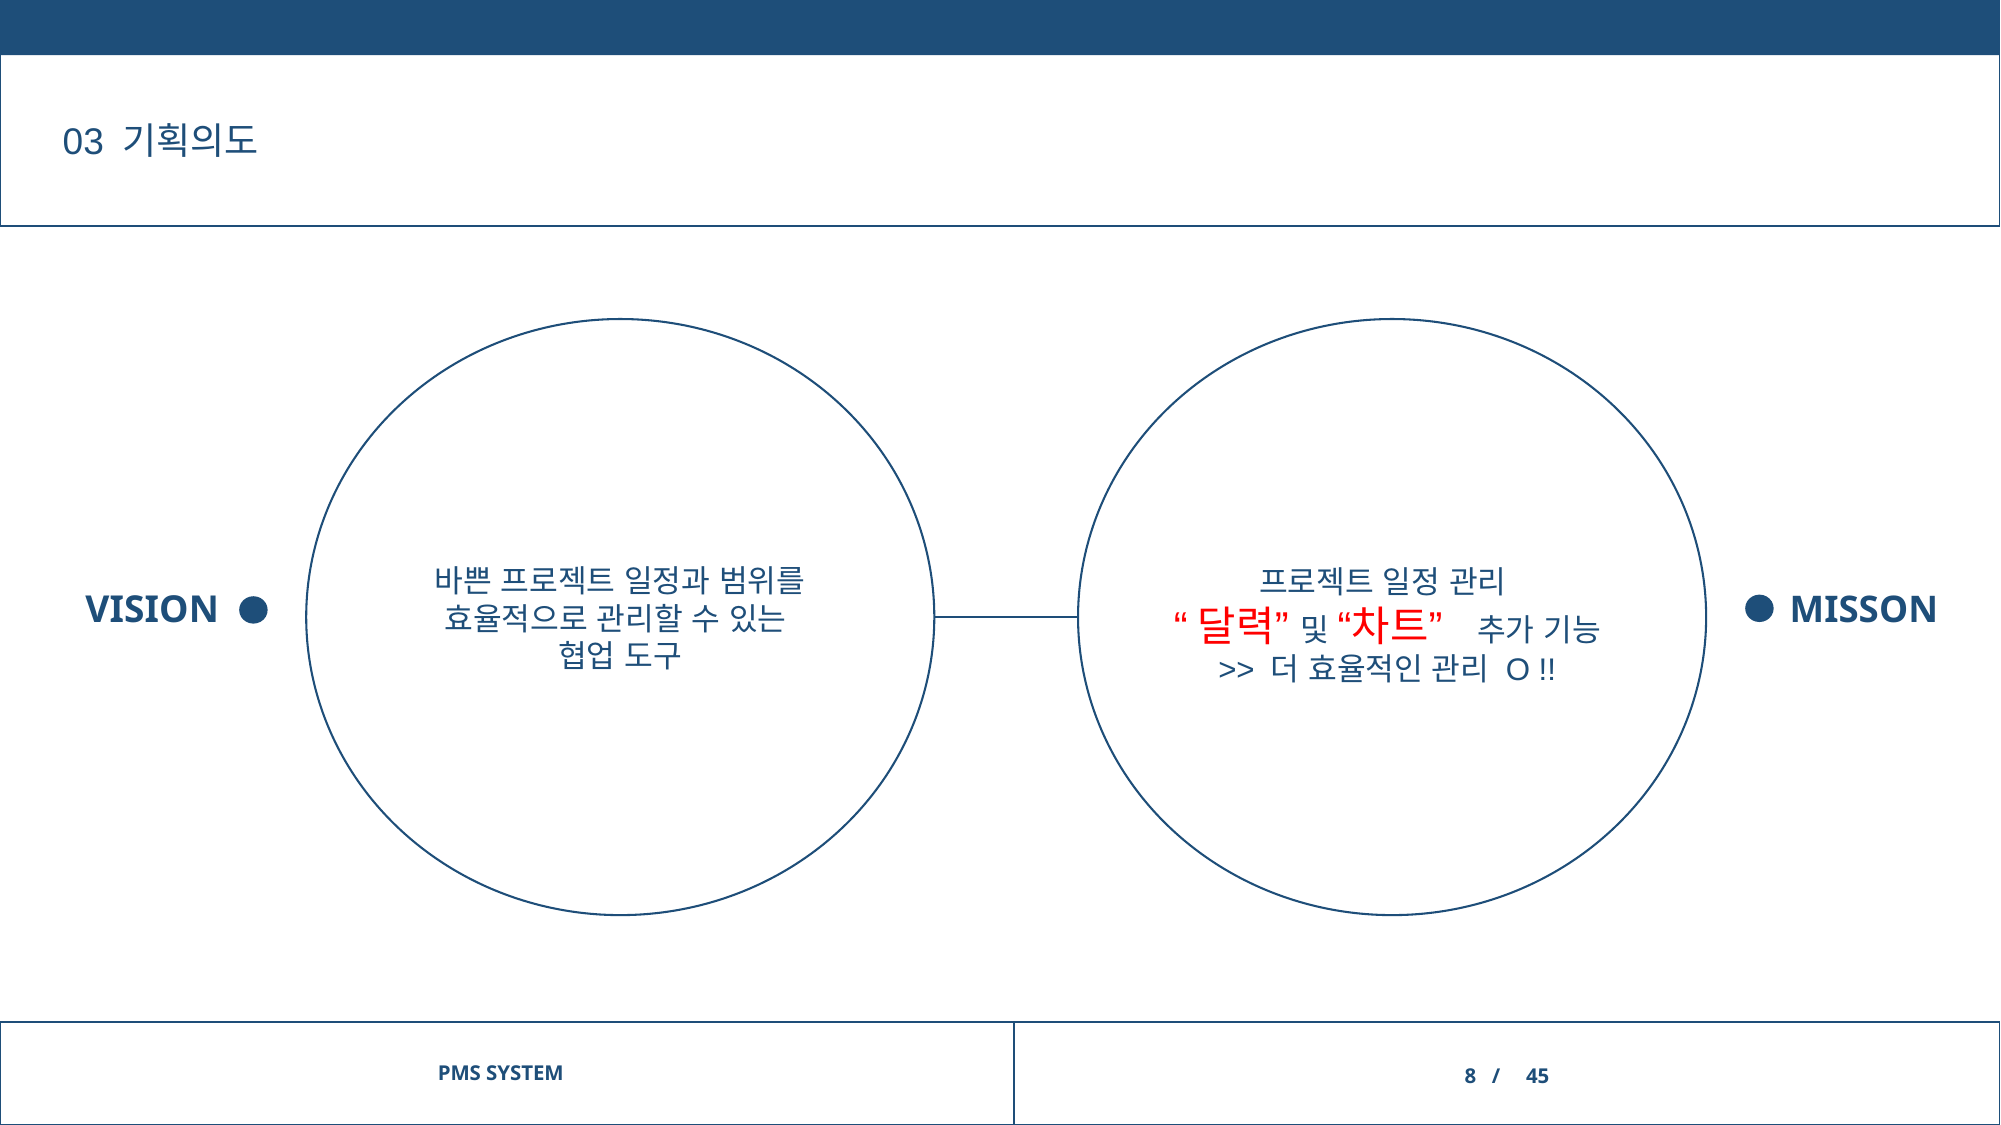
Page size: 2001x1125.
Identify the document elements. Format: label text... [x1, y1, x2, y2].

text_box [239, 596, 268, 624]
text_box [0, 1022, 1014, 1125]
text_box [1745, 594, 1774, 623]
text_box 프로젝트 일정 관리 “달력” 및 “차트” 추가 기능 >> 더 효율적인 관리 O !! [1152, 554, 1623, 695]
text_box [1014, 1022, 2000, 1125]
text_box [1078, 319, 1707, 916]
text_box [0, 53, 2000, 227]
text_box VISION [63, 582, 251, 639]
text_box [0, 0, 2000, 53]
text_box 8 / 45 [1148, 1058, 1866, 1096]
text_box [306, 319, 935, 916]
text_box 바쁜 프로젝트 일정과 범위를 효율적으로 관리할 수 있는 협업 도구 [385, 553, 855, 682]
text_box MISSON [1770, 582, 1958, 639]
